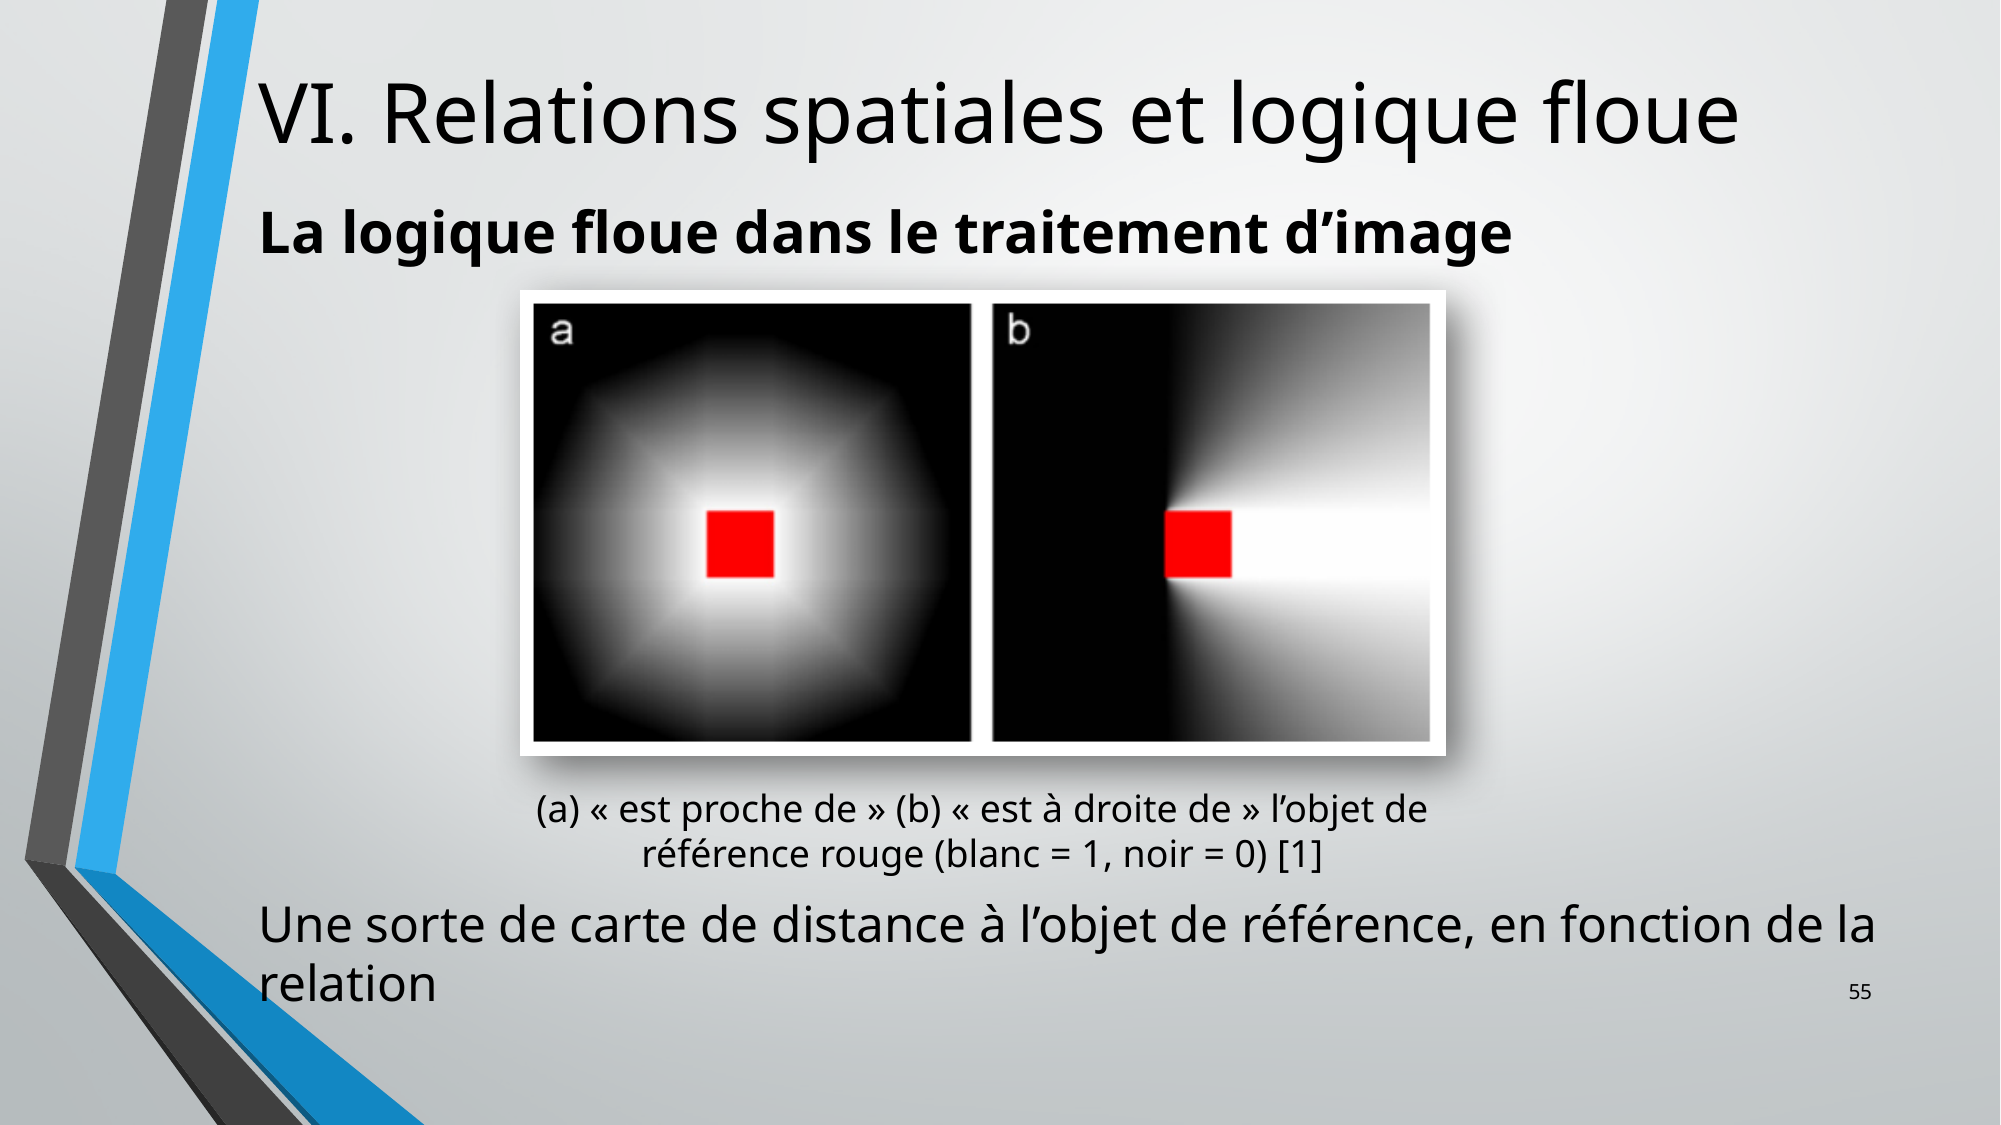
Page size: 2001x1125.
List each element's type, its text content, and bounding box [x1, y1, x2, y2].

title VI. Relations spatiales et logique floue [243, 51, 1887, 188]
picture [519, 290, 1446, 756]
list La logique floue dans le traitement d’image Une sorte de carte de distance à l’objet de référence, en fonction de la relation [243, 188, 1979, 1023]
text_box (a) « est proche de » (b) « est à droite de » l’objet de référence rouge (blanc = 1, noir = 0) [1] [520, 777, 1446, 882]
slide_number 55 [1796, 962, 1887, 1023]
